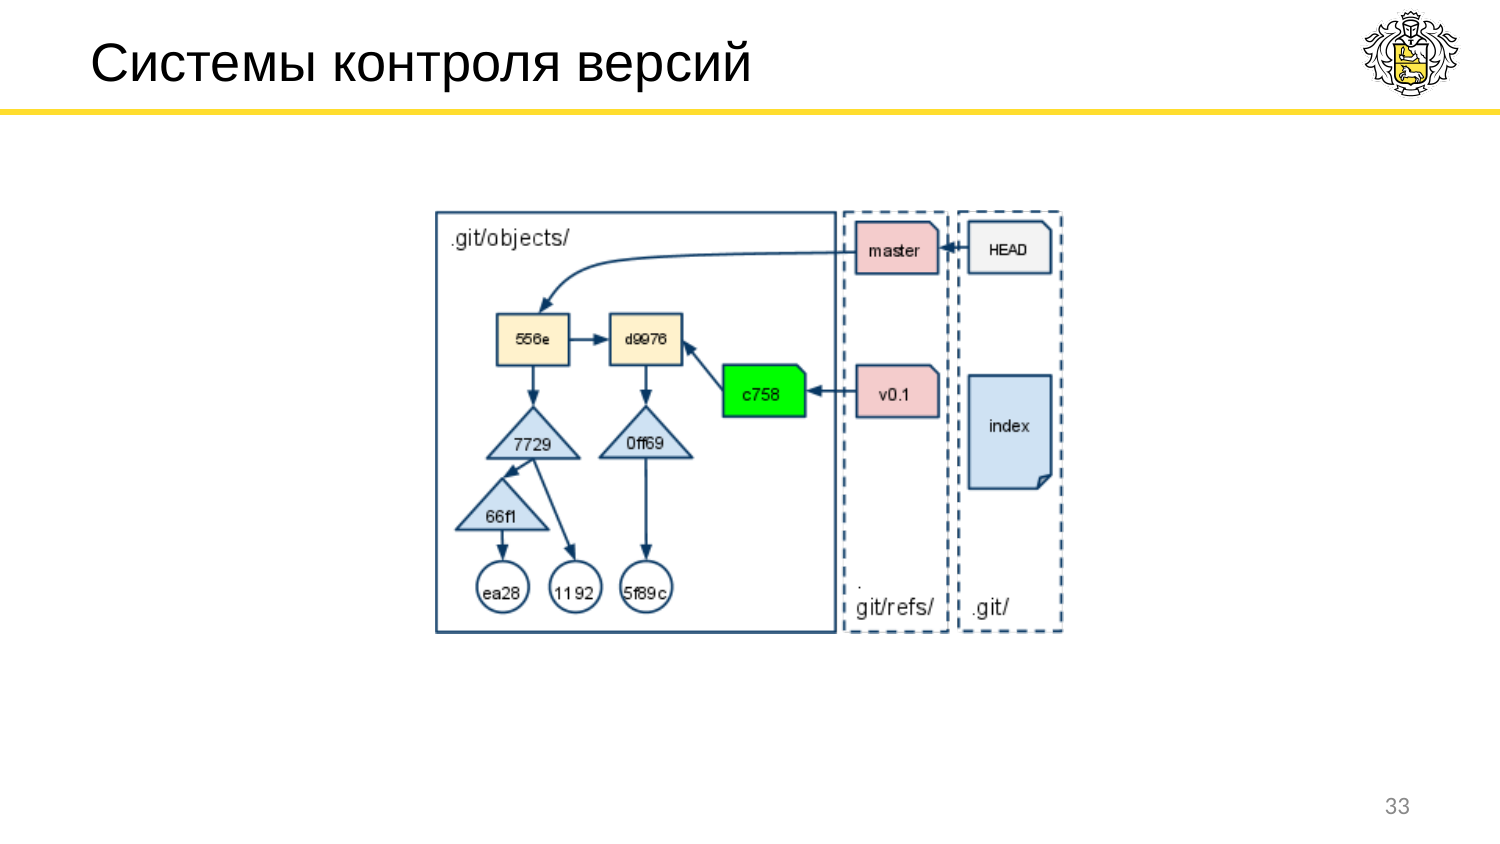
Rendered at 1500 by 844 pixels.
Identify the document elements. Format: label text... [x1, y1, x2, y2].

slide_number ‹#› [1074, 782, 1425, 827]
title Системы контроля версий [75, 33, 1425, 86]
picture [1360, 2, 1461, 103]
picture [435, 209, 1065, 634]
